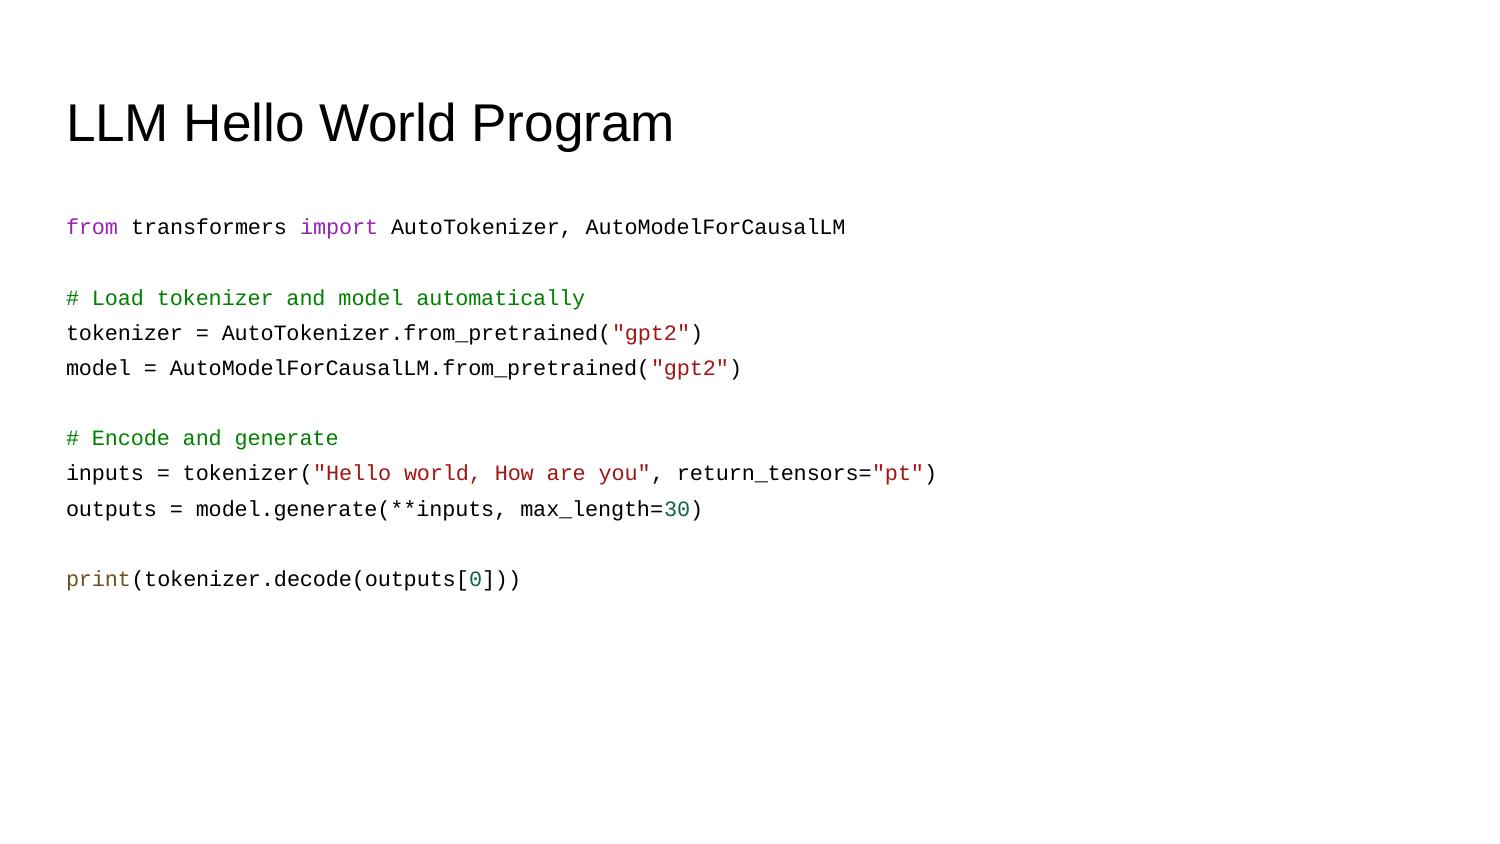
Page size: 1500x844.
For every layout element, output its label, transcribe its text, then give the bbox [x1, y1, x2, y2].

list from transformers import AutoTokenizer, AutoModelForCausalLM # Load tokenizer and model automatically tokenizer = AutoTokenizer.from_pretrained("gpt2") model = AutoModelForCausalLM.from_pretrained("gpt2") # Encode and generate inputs = tokenizer("Hello world, How are you", return_tensors="pt") outputs = model.generate(**inputs, max_length=30) print(tokenizer.decode(outputs[0])) [51, 189, 1449, 750]
title LLM Hello World Program [51, 72, 1449, 167]
